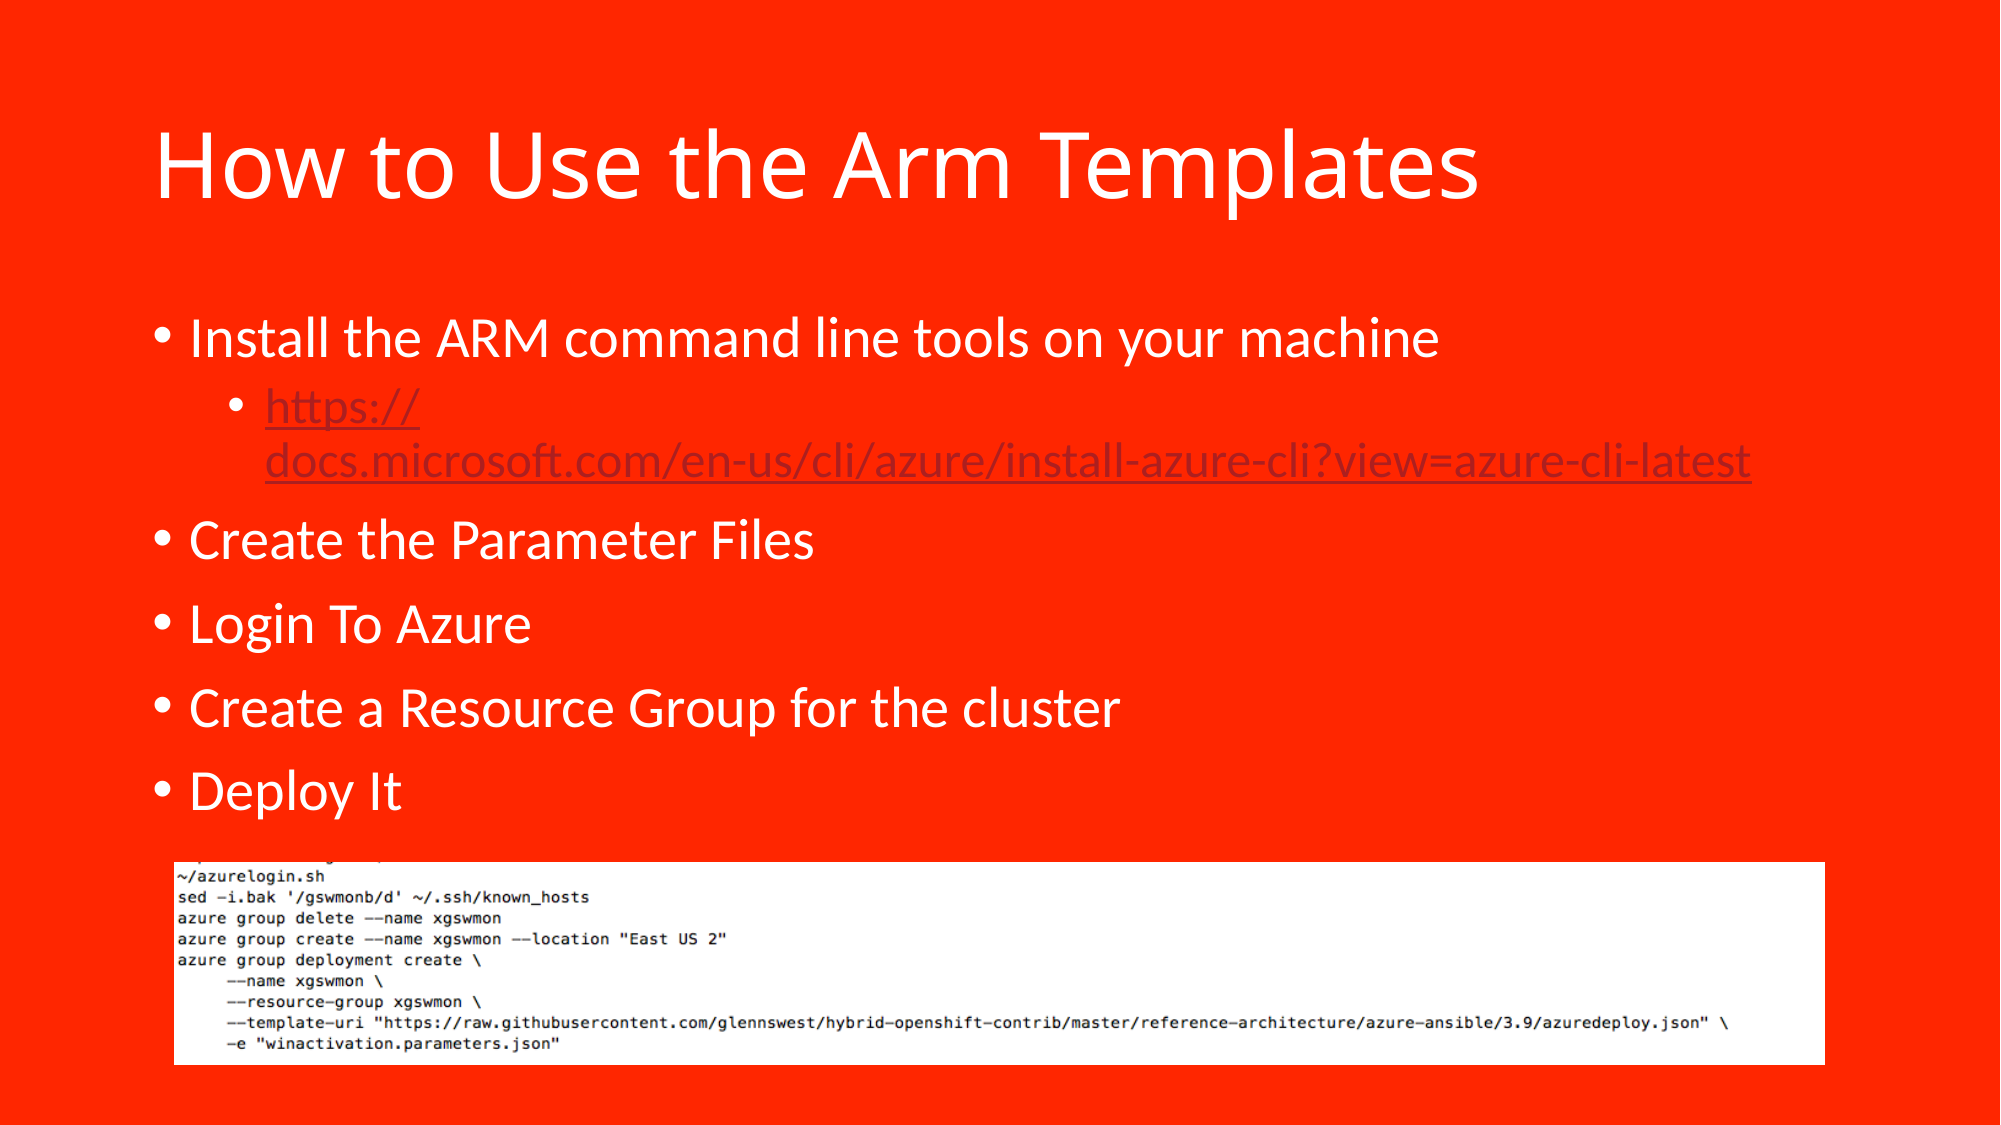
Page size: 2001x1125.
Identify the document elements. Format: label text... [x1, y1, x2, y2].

list Install the ARM command line tools on your machine https://docs.microsoft.com/en-us/cli/azure/install-azure-cli?view=azure-cli-latest Create the Parameter Files Login To Azure Create a Resource Group for the cluster Deploy It [137, 299, 1863, 1014]
picture [174, 862, 1825, 1065]
title How to Use the Arm Templates [137, 59, 1863, 278]
